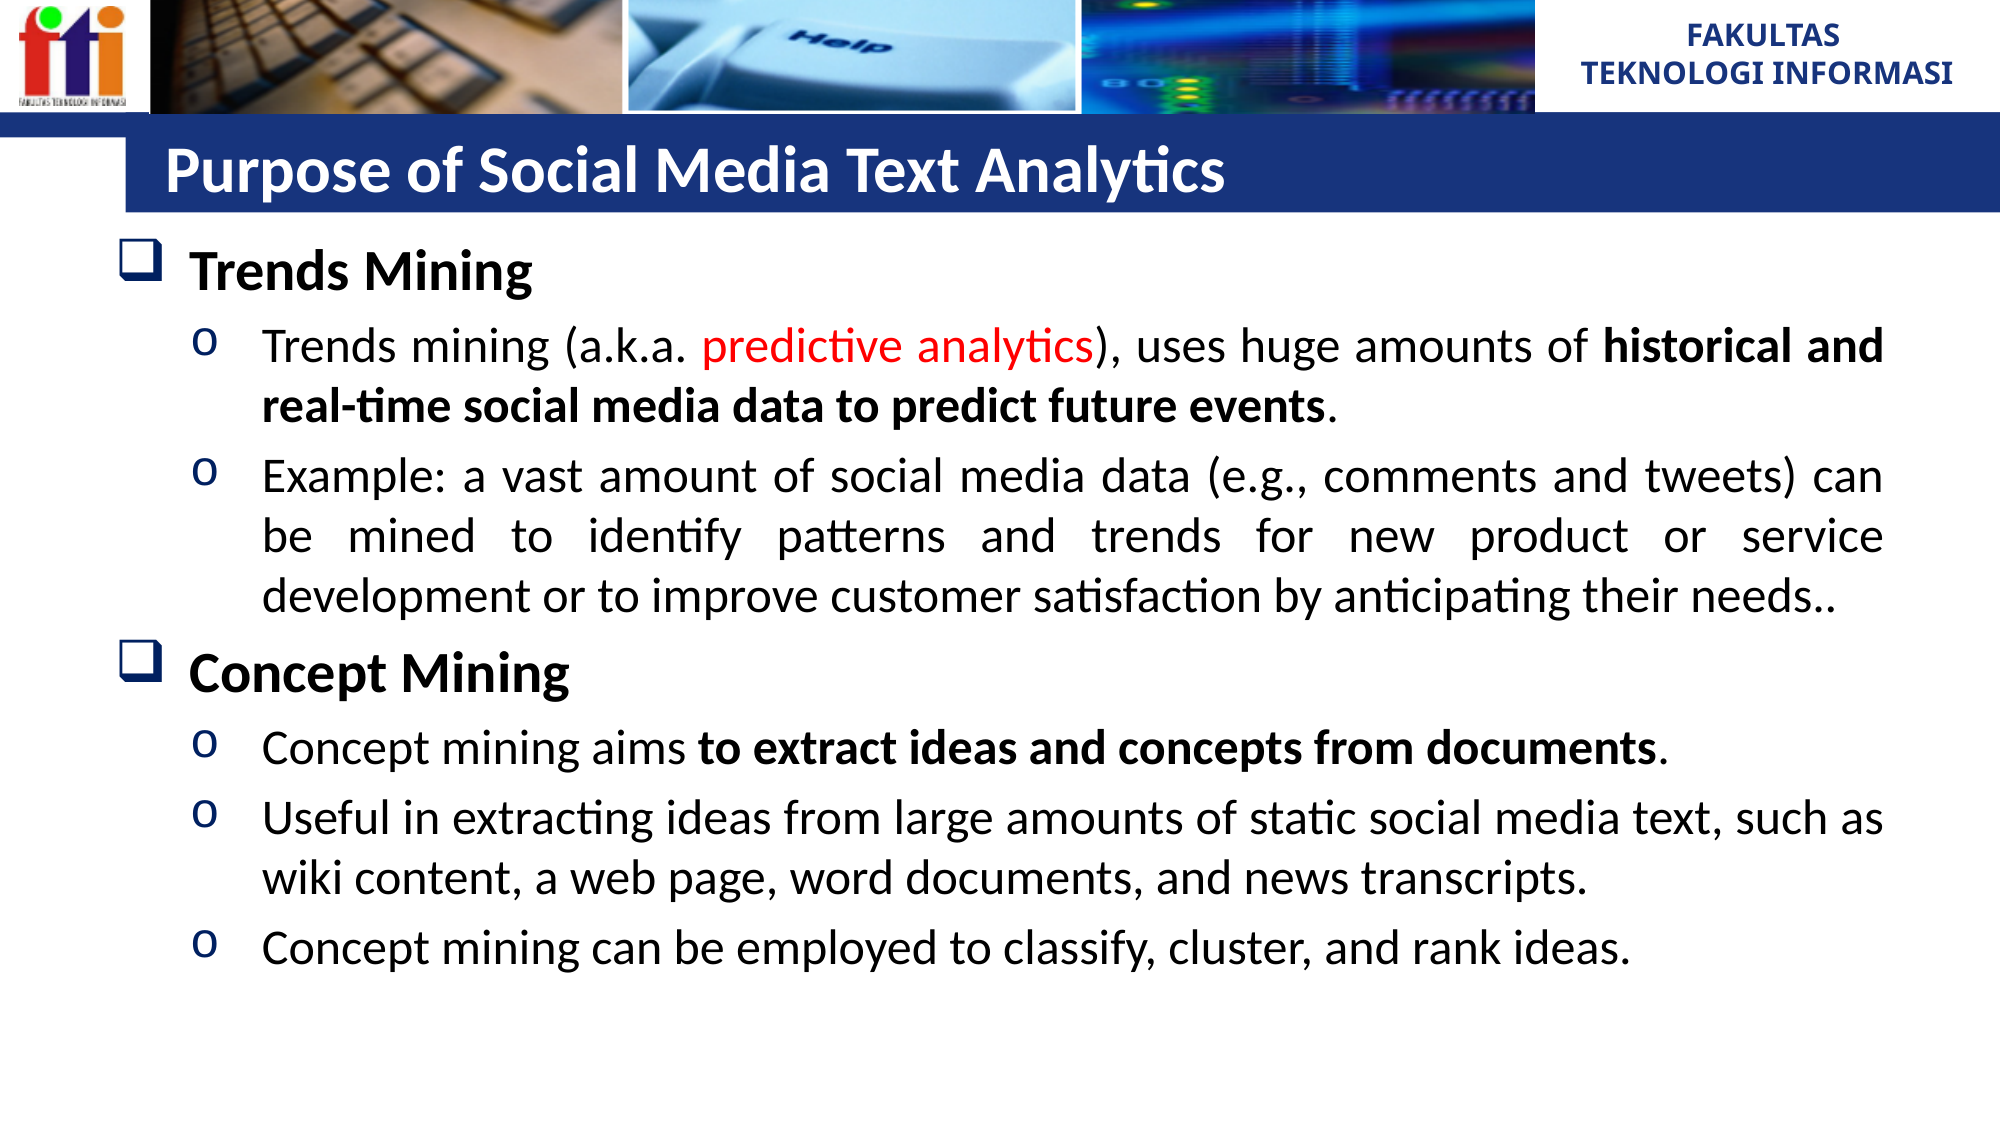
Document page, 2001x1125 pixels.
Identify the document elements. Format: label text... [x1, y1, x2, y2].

list Trends Mining Trends mining (a.k.a. predictive analytics), uses huge amounts of historical and real-time social media data to predict future events. Example: a vast amount of social media data (e.g., comments and tweets) can be mined to identify patterns and trends for new product or service development or to improve customer satisfaction by anticipating their needs.. Concept Mining Concept mining aims to extract ideas and concepts from documents. Useful in extracting ideas from large amounts of static social media text, such as wiki content, a web page, word documents, and news transcripts. Concept mining can be employed to classify, cluster, and rank ideas. [99, 224, 1901, 1038]
picture [149, 0, 1535, 114]
picture [19, 6, 126, 106]
title Purpose of Social Media Text Analytics [149, 119, 1934, 213]
